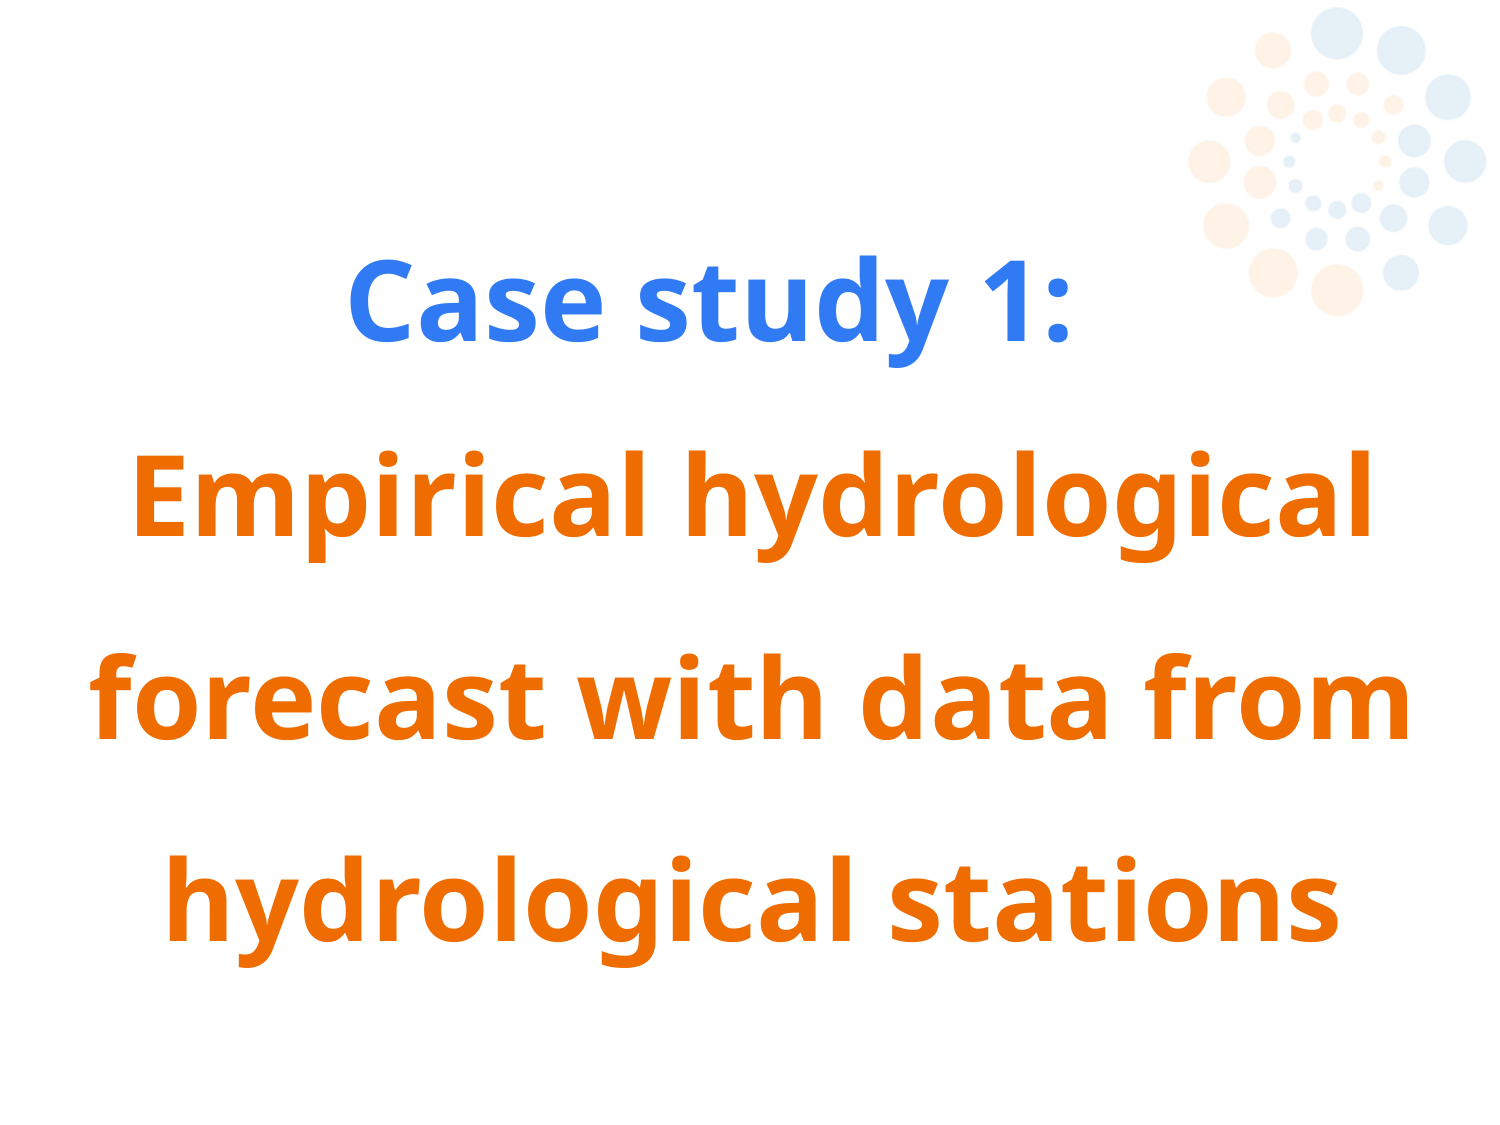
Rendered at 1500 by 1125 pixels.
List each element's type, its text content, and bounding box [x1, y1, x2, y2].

text_box Case study 1: [219, 146, 1201, 380]
picture [1174, 0, 1500, 326]
title Empirical hydrological forecast with data from hydrological stations [55, 371, 1450, 950]
